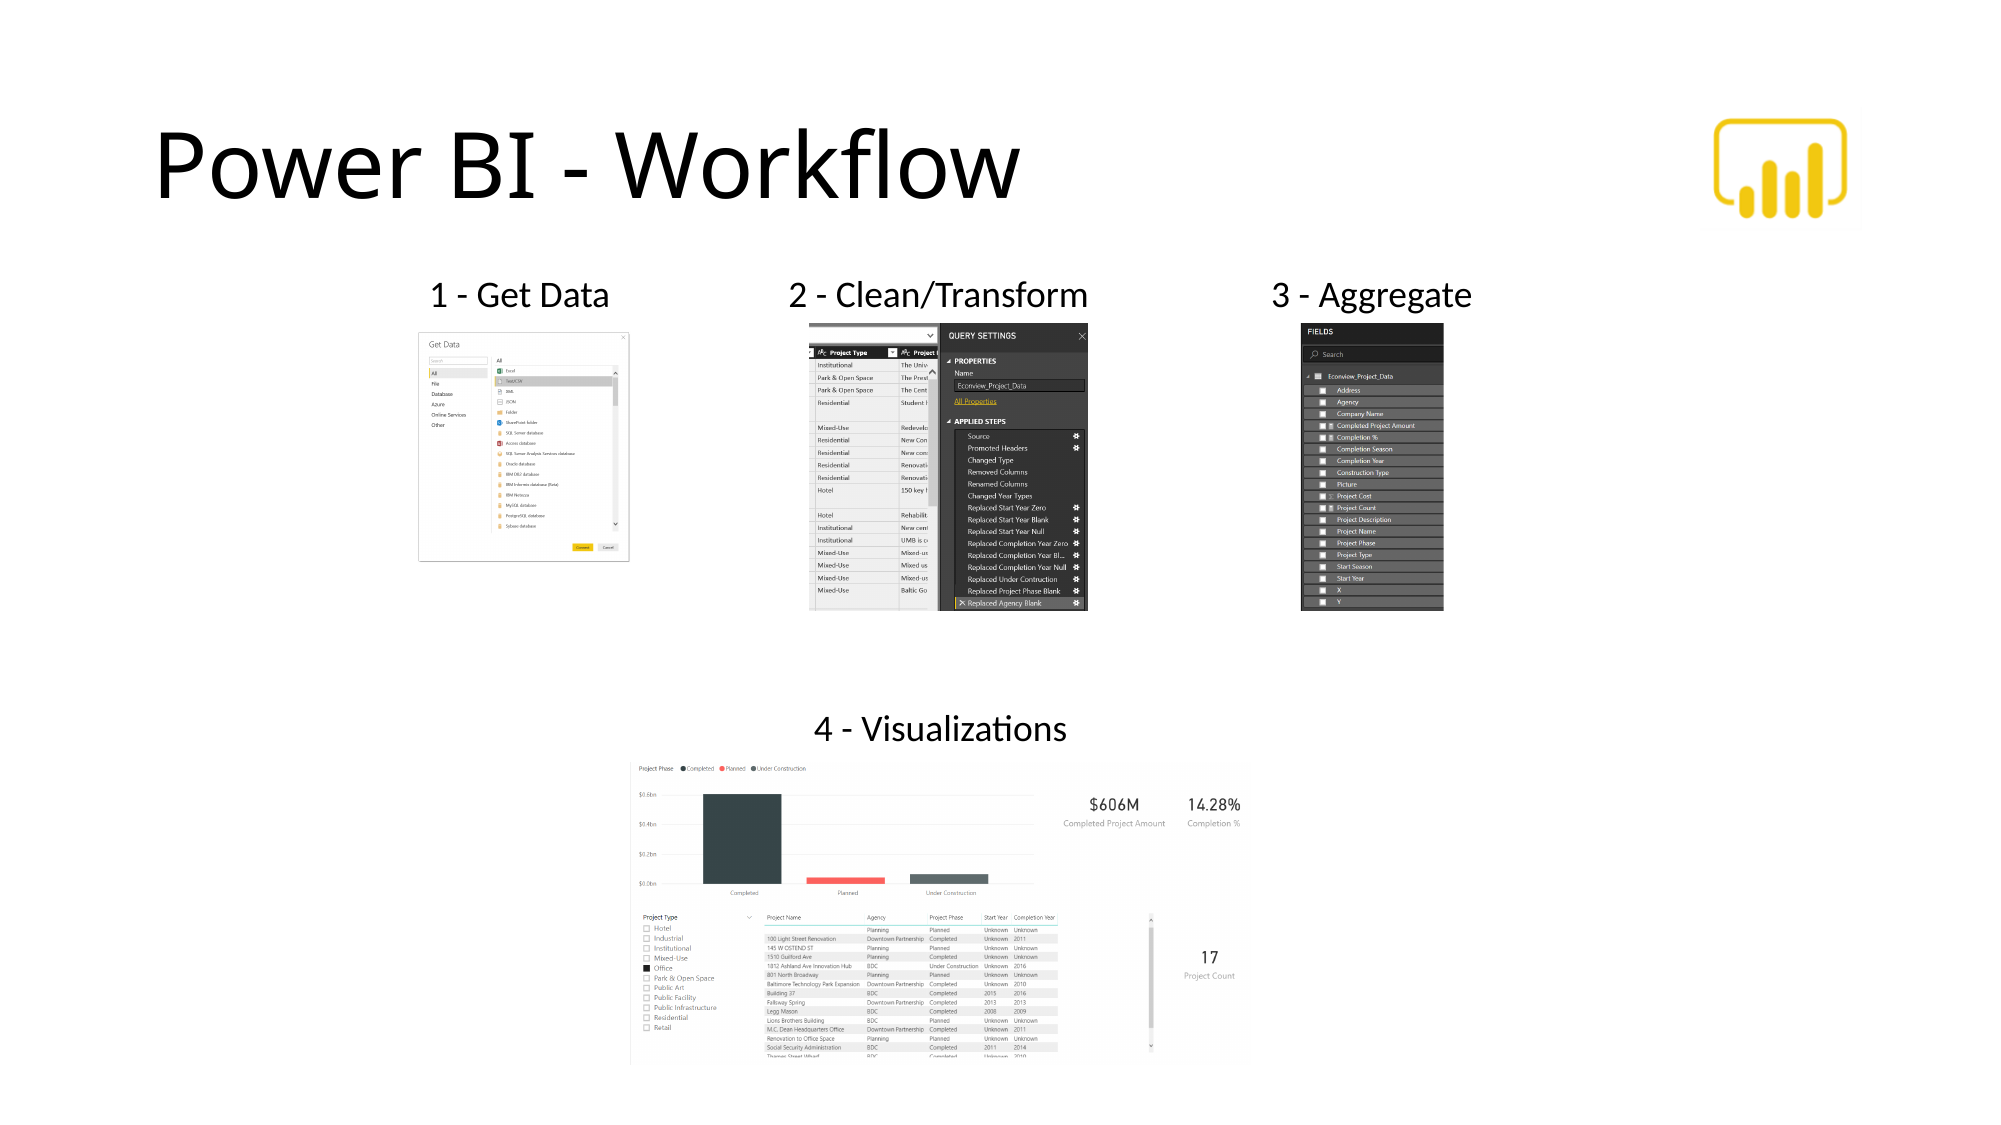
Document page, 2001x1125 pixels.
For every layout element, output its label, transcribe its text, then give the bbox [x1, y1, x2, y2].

text_box 1 - Get Data [414, 263, 626, 323]
picture [1700, 107, 1863, 231]
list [417, 331, 631, 563]
picture [630, 762, 1251, 1065]
text_box 3 - Aggregate [1256, 263, 1488, 323]
picture [1300, 323, 1444, 611]
text_box 4 - Visualizations [798, 696, 1083, 757]
title Power BI - Workflow [137, 59, 1863, 278]
text_box 2 - Clean/Transform [773, 263, 1105, 323]
picture [809, 323, 1088, 611]
